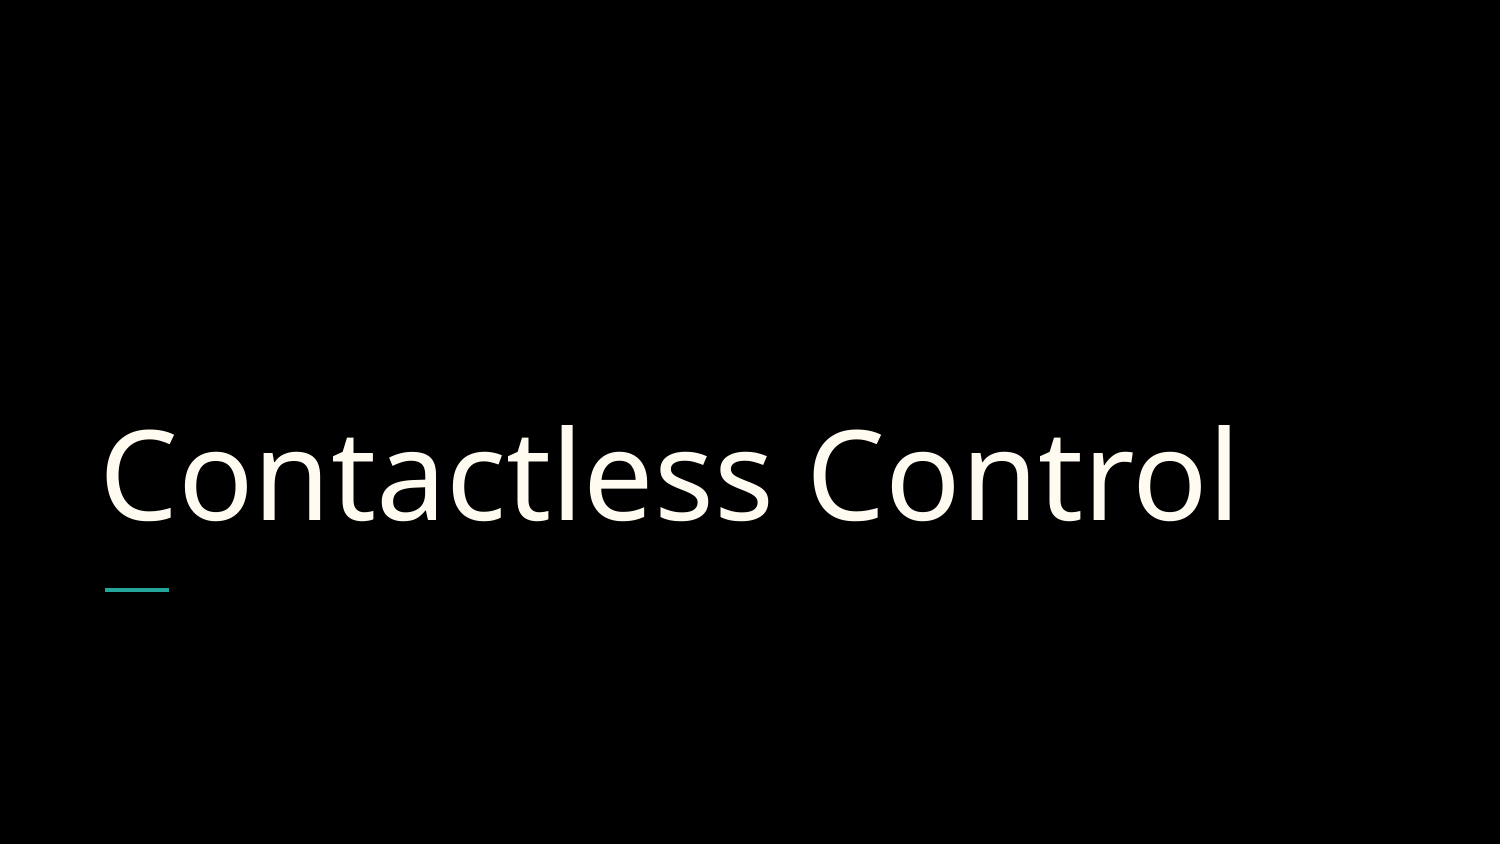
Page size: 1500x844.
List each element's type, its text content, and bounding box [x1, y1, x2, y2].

title Contactless Control [84, 310, 1416, 561]
